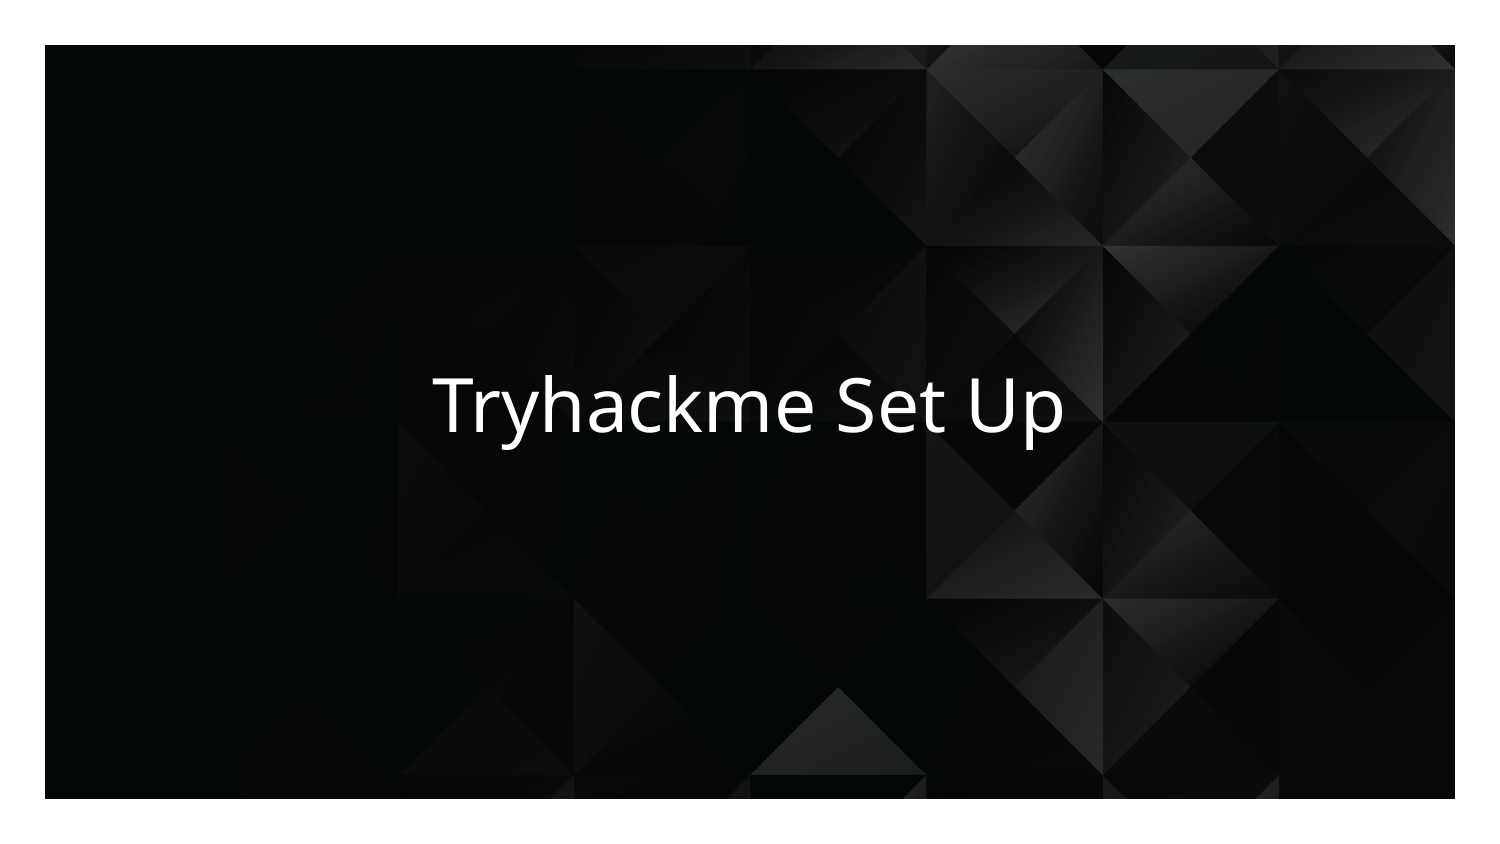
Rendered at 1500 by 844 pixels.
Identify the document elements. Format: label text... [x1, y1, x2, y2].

picture [45, 473, 1455, 799]
picture [45, 45, 1455, 342]
title Tryhackme Set Up [45, 342, 1455, 473]
